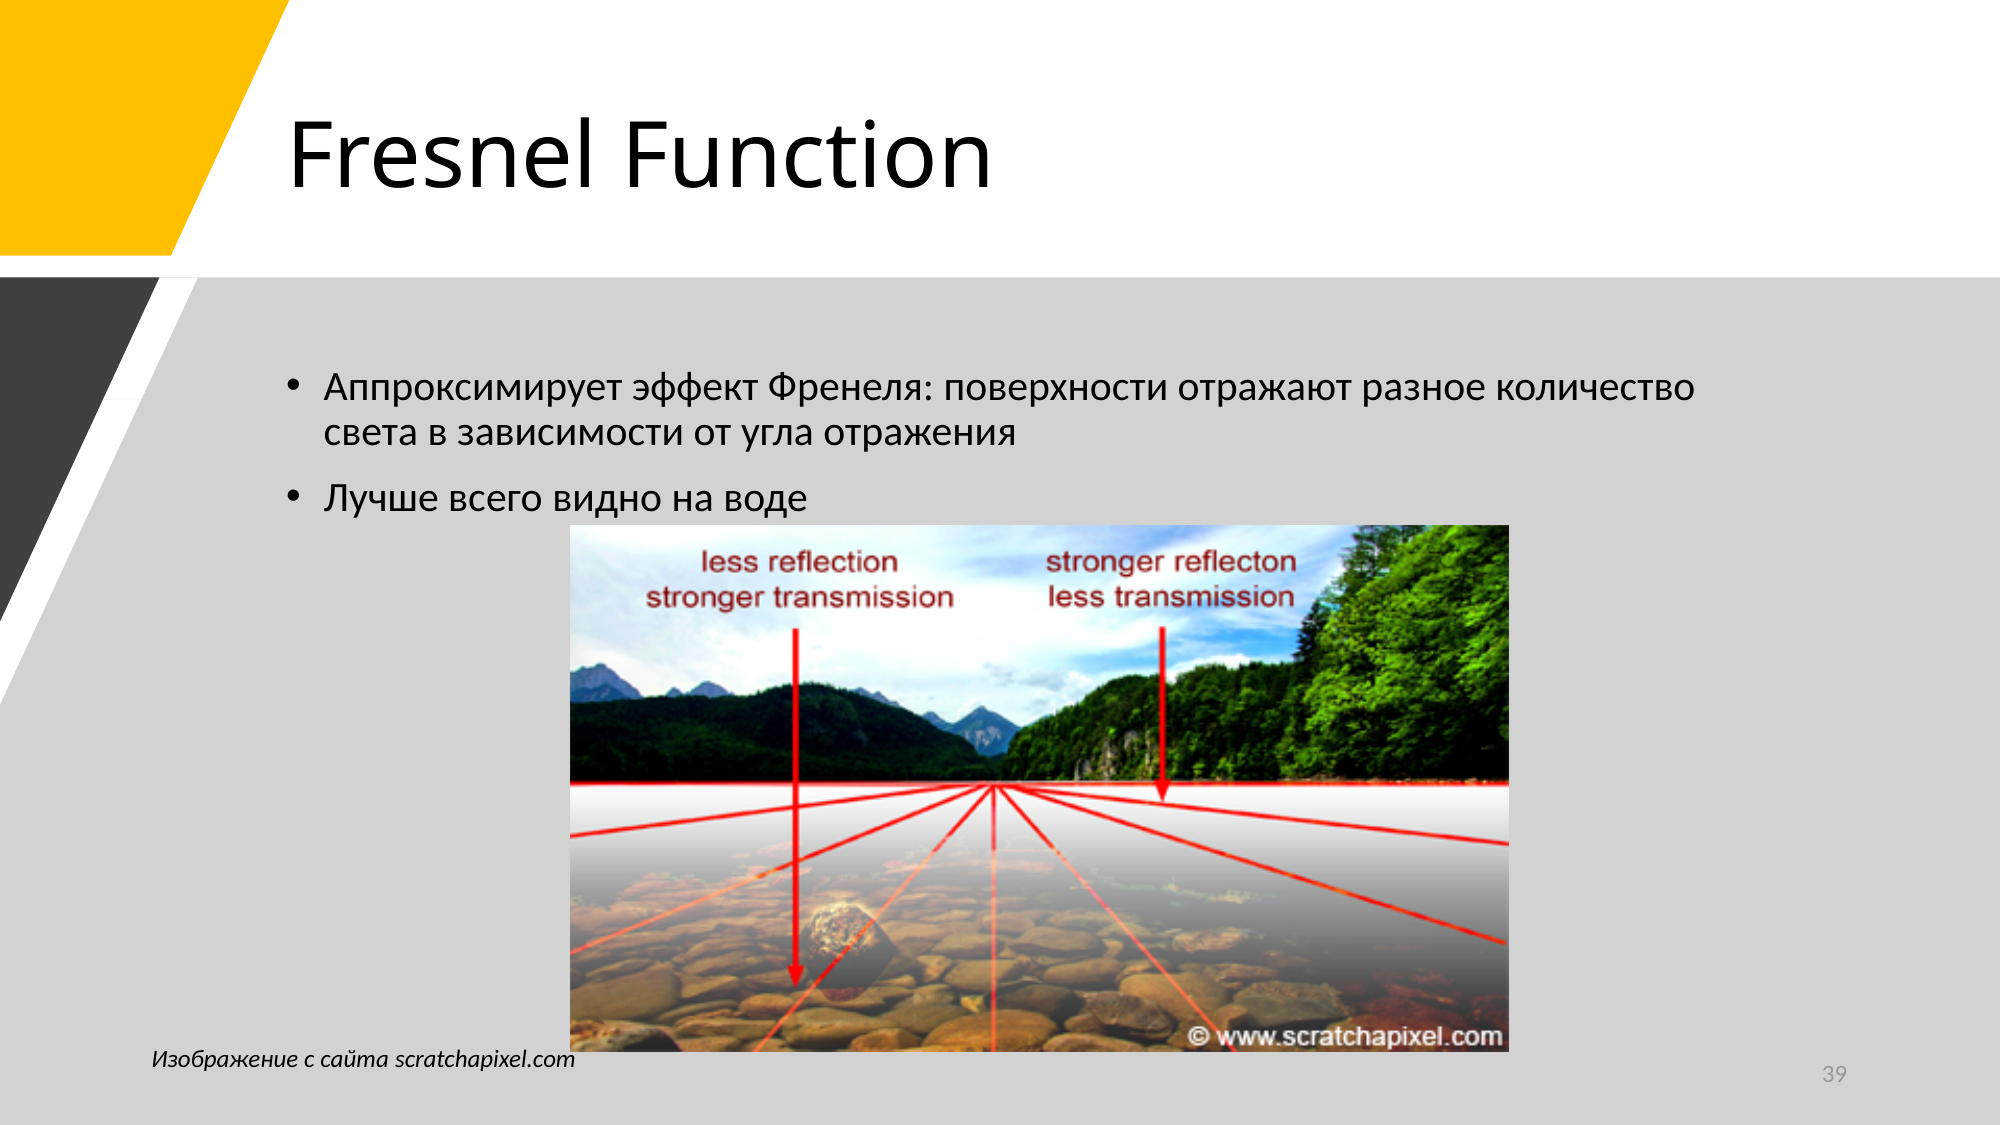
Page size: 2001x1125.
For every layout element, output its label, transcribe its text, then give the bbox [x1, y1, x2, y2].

text_box [0, 276, 162, 622]
text_box Изображение с сайта scratchapixel.com [136, 1035, 608, 1081]
text_box [0, 276, 2000, 1125]
text_box [0, 0, 291, 257]
title Fresnel Function [271, 60, 1808, 255]
list Аппроксимирует эффект Френеля: поверхности отражают разное количество света в зависимости от угла отражения Лучше всего видно на воде [271, 356, 1808, 554]
slide_number 39 [1412, 1042, 1863, 1103]
picture [570, 524, 1509, 1052]
